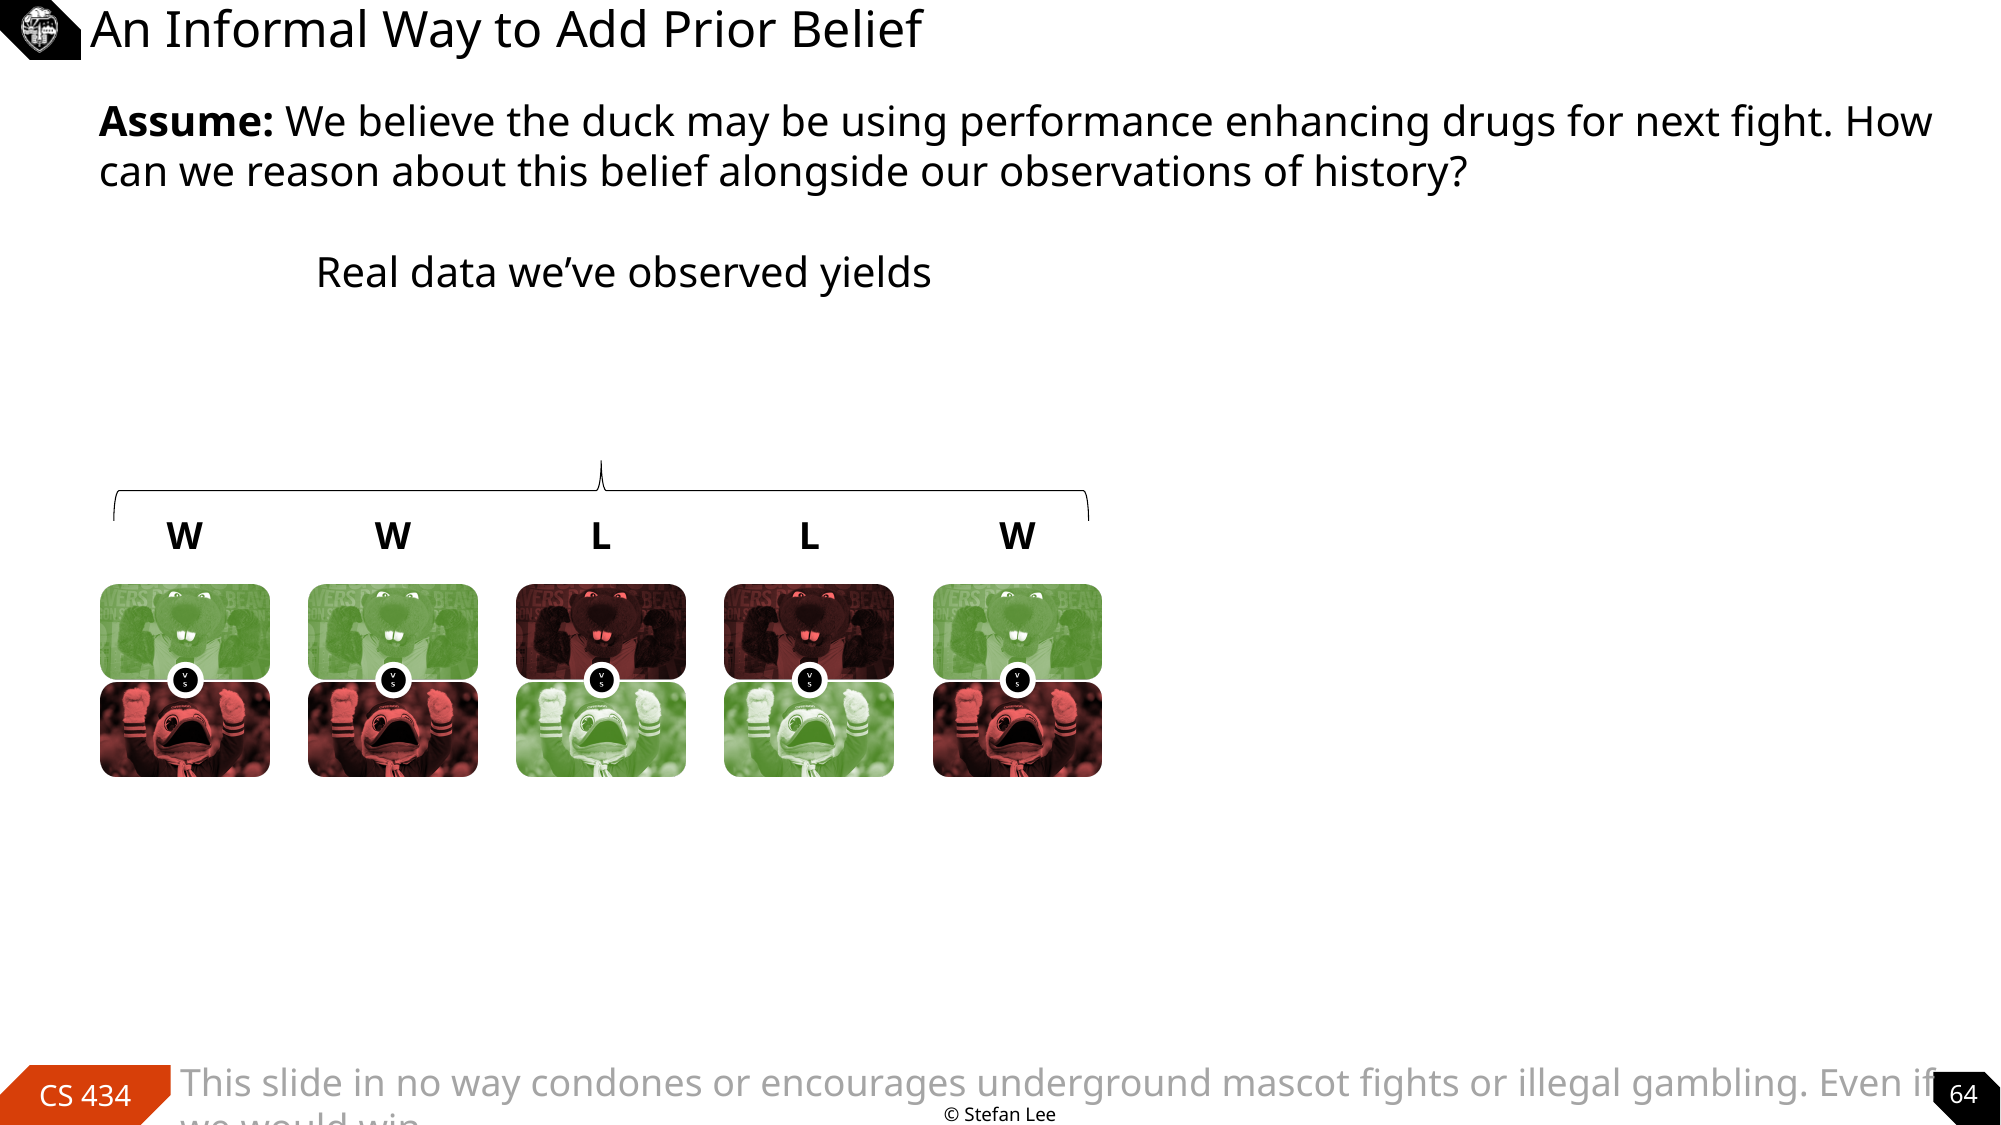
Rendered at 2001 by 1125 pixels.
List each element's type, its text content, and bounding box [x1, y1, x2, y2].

picture [100, 584, 270, 777]
text_box This slide in no way condones or encourages underground mascot fights or illegal gambling. Even if we would win. [165, 1051, 2000, 1125]
picture [724, 584, 894, 777]
text_box [113, 460, 1090, 521]
text_box L [543, 521, 659, 565]
picture [933, 584, 1103, 777]
text_box Assume: We believe the duck may be using performance enhancing drugs for next fight. How can we reason about this belief alongside our observations of history? [84, 87, 1968, 203]
picture [308, 584, 478, 777]
text_box L [751, 521, 867, 565]
title An Informal Way to Add Prior Belief [0, 1, 1699, 61]
text_box W [127, 521, 243, 565]
text_box W [959, 521, 1076, 565]
text_box W [335, 521, 451, 565]
picture [516, 584, 686, 777]
